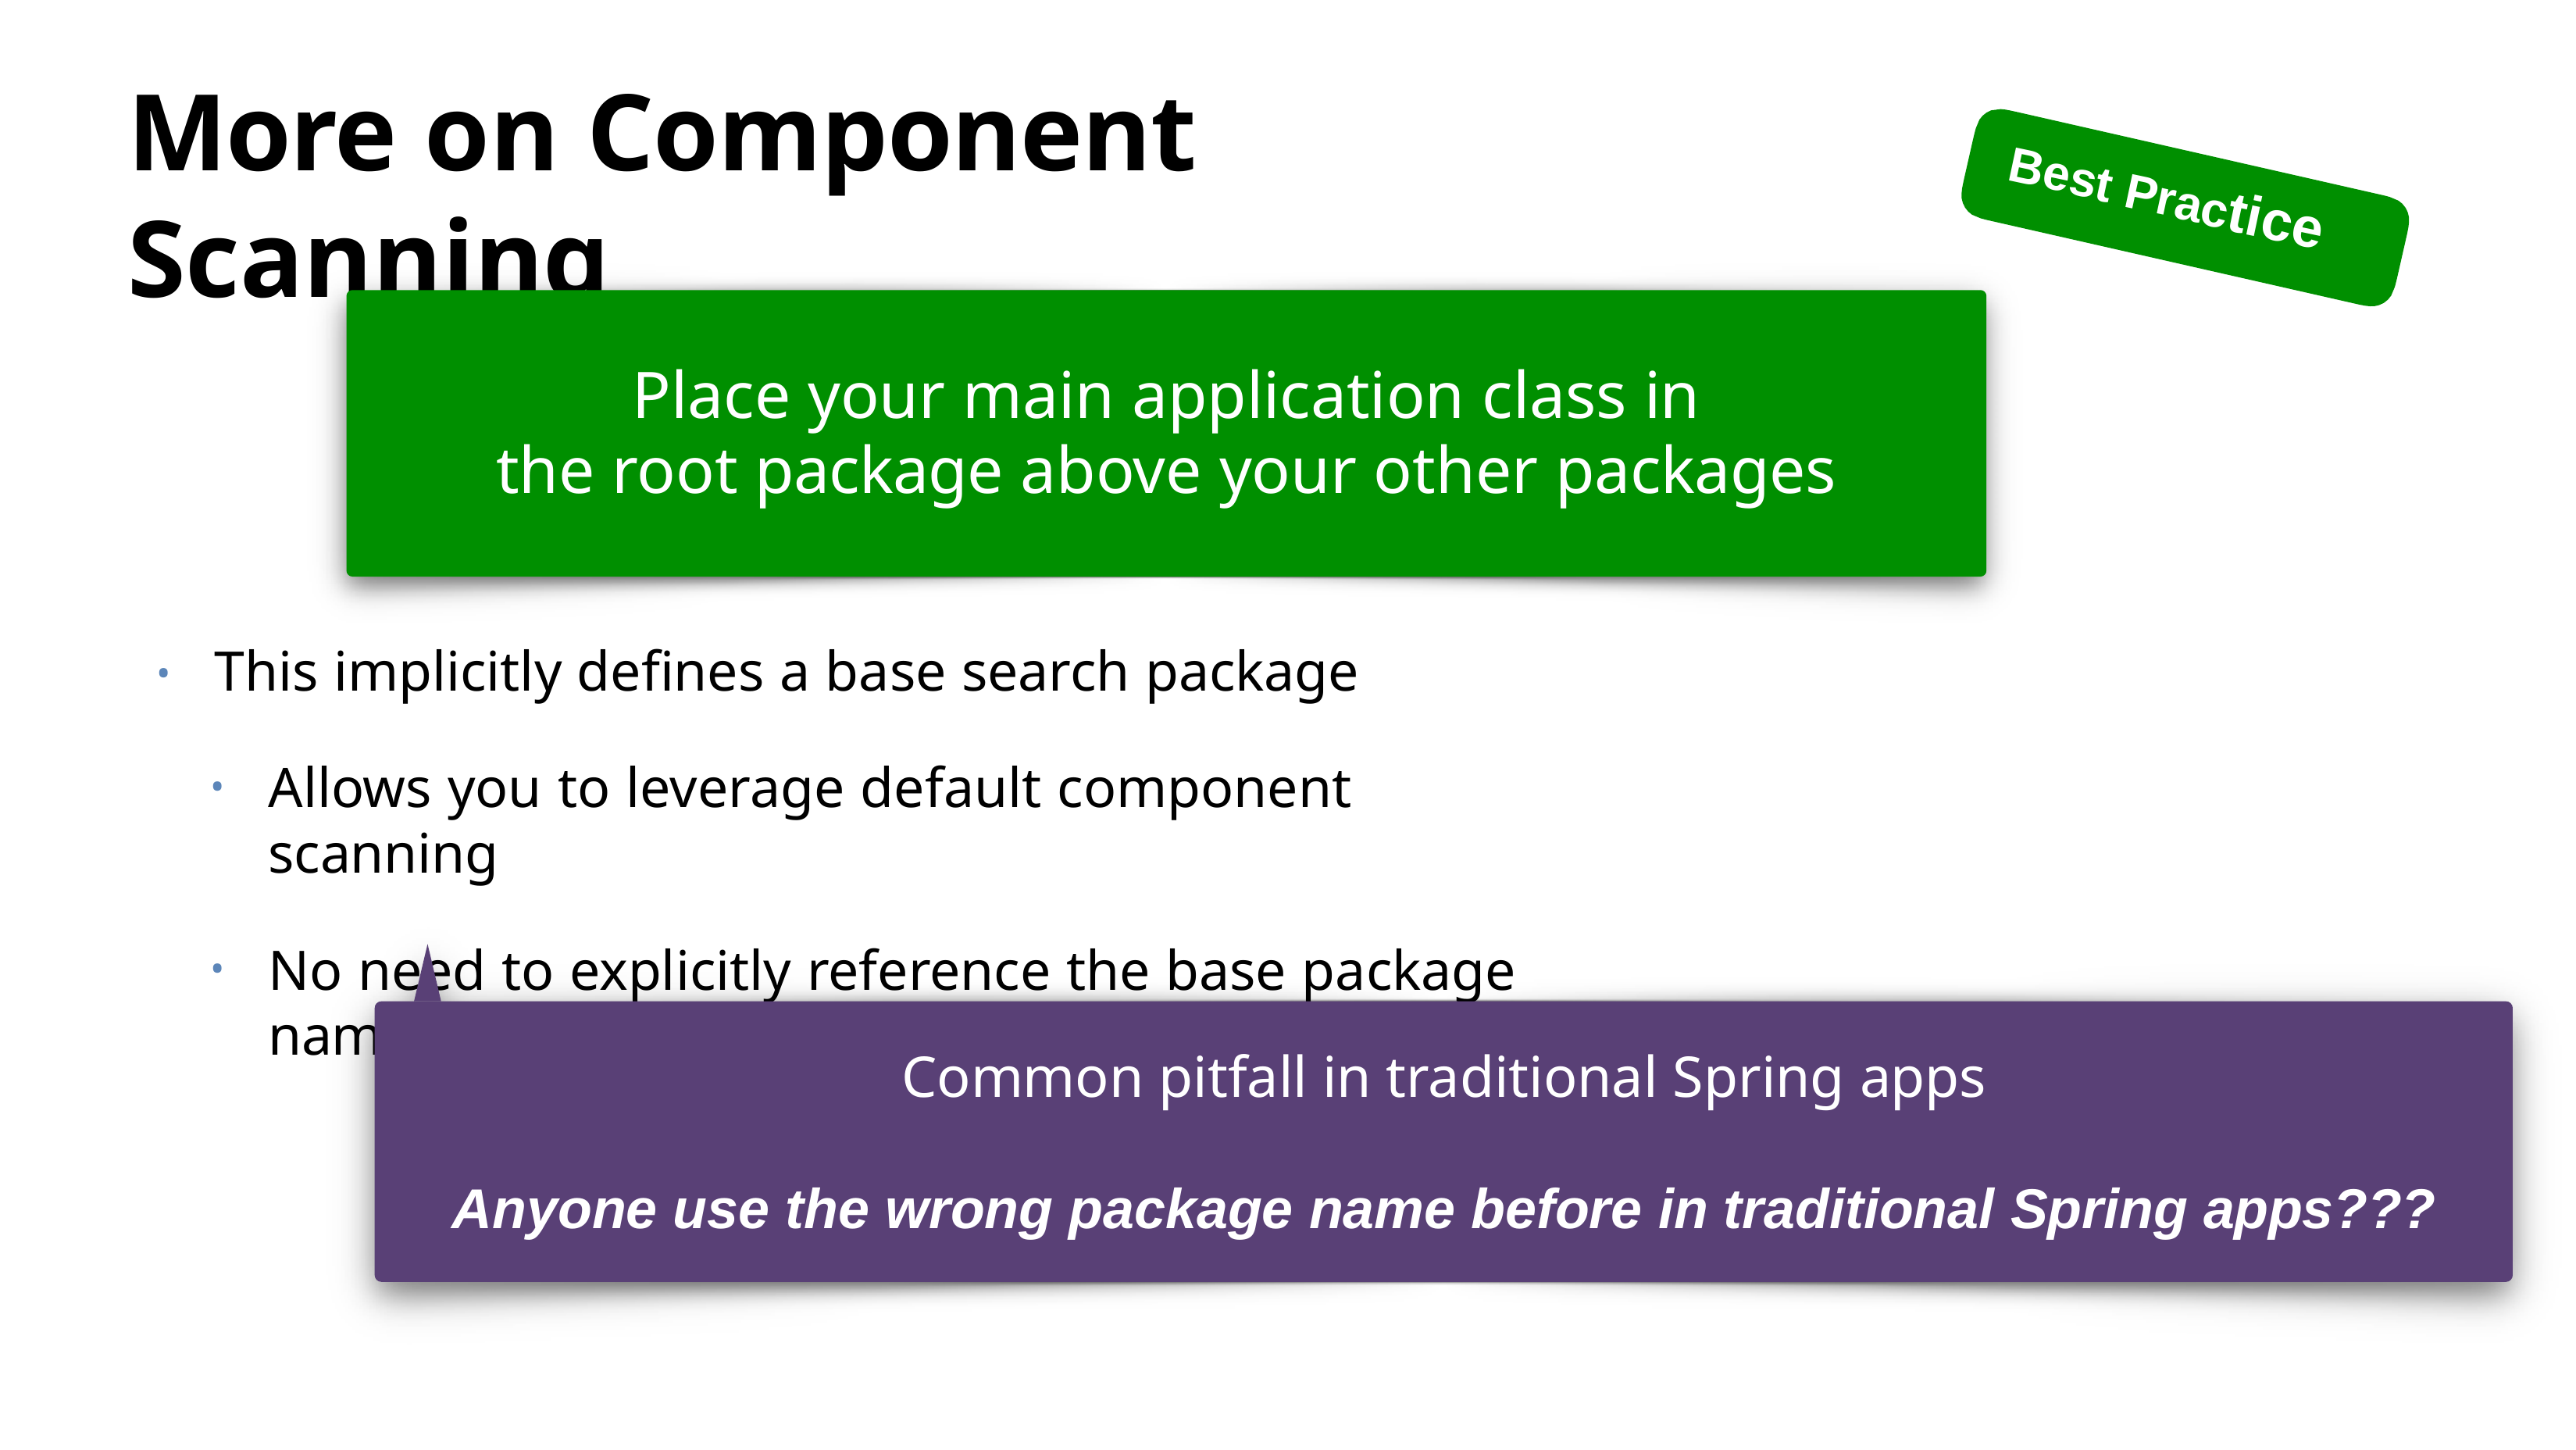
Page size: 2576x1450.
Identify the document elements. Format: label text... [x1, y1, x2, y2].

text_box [292, 151, 2041, 718]
text_box Best Practice [2044, 151, 2368, 276]
title More on Component Scanning [126, 62, 1593, 319]
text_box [320, 789, 2567, 1438]
text_box This implicitly defines a base search package Allows you to leverage default component scanning No need to explicitly reference the base package name [209, 634, 1589, 1066]
text_box • [155, 646, 180, 695]
text_box [1971, 109, 2410, 307]
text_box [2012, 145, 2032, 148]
